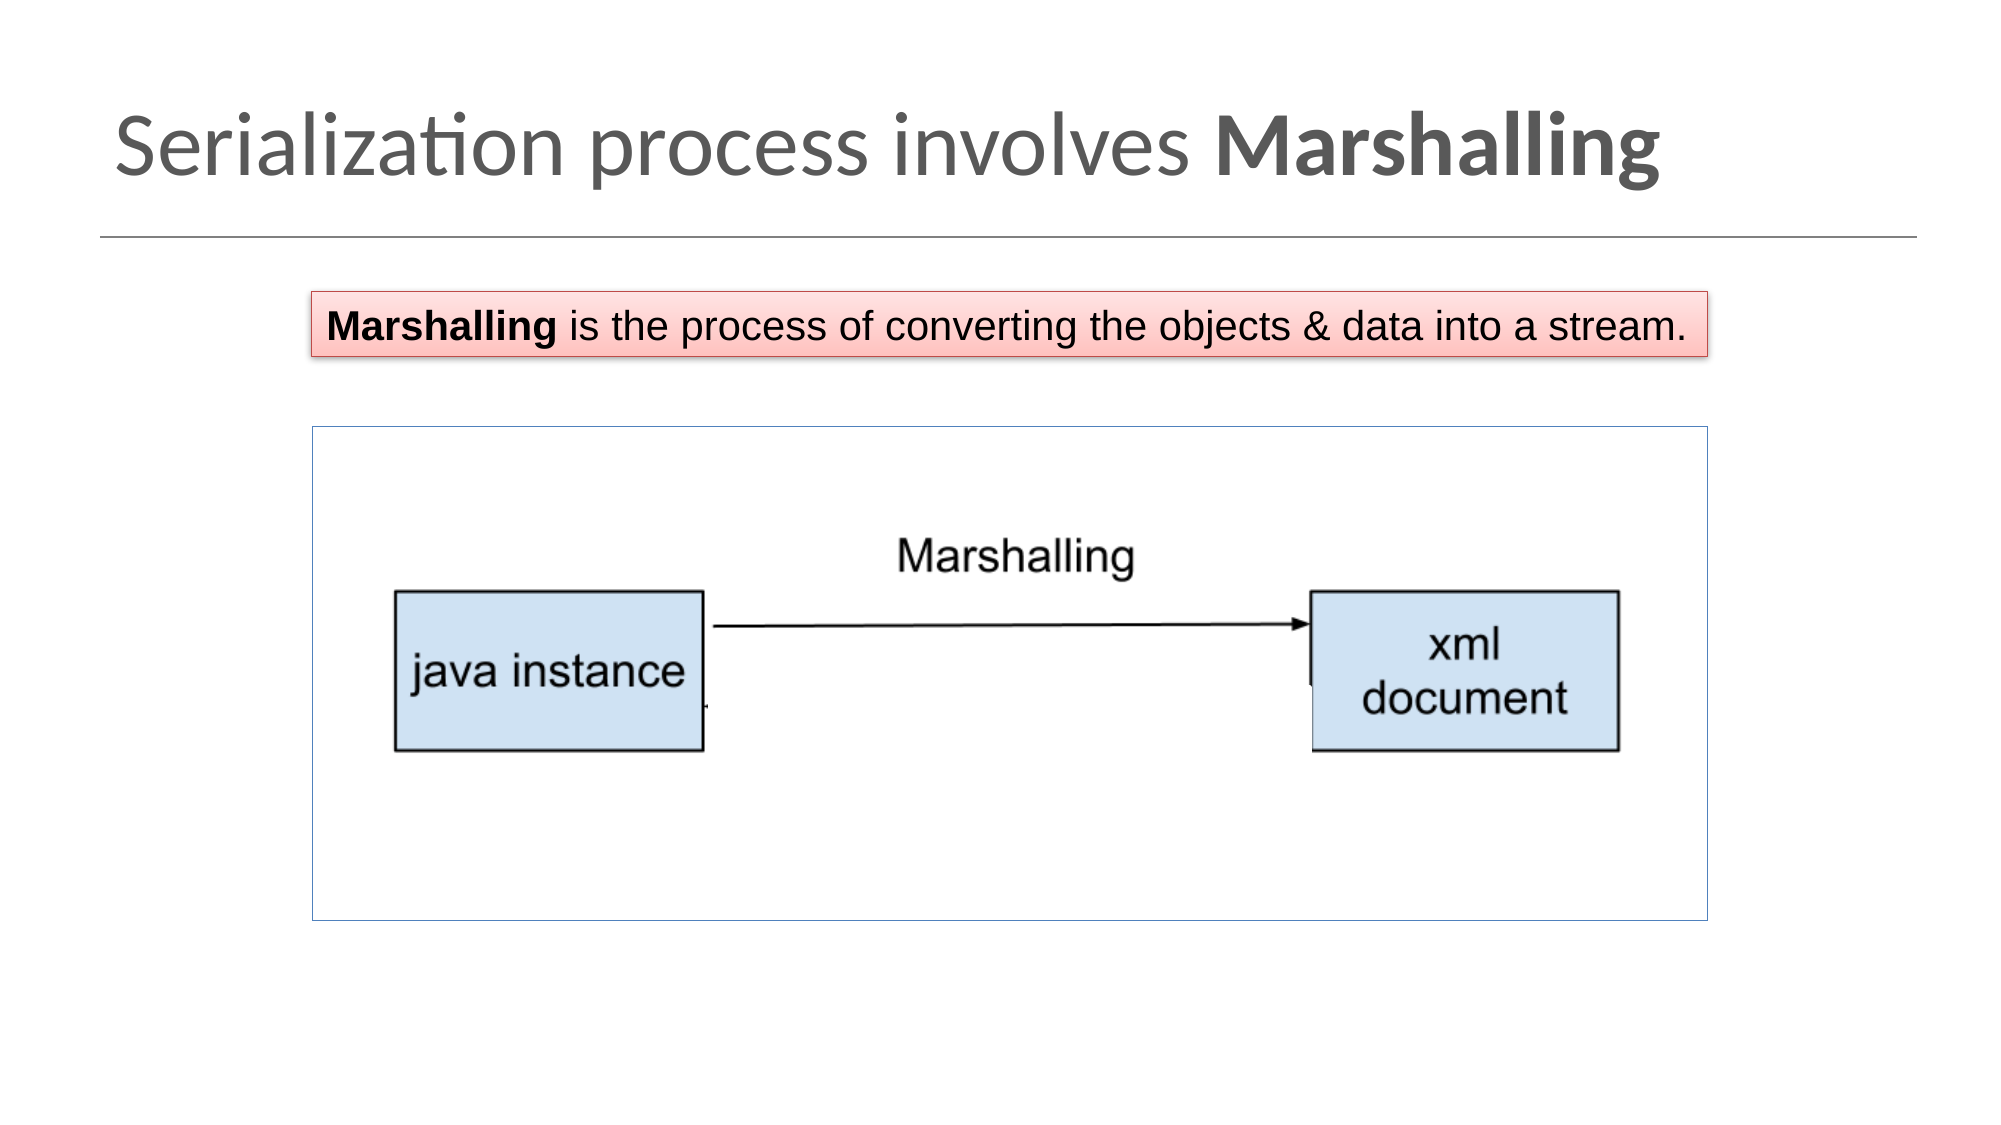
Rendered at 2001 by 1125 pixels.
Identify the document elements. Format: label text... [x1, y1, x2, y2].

picture [312, 426, 1709, 921]
text_box Marshalling is the process of converting the objects & data into a stream. [311, 291, 1708, 357]
title Serialization process involves Marshalling [99, 45, 1900, 233]
